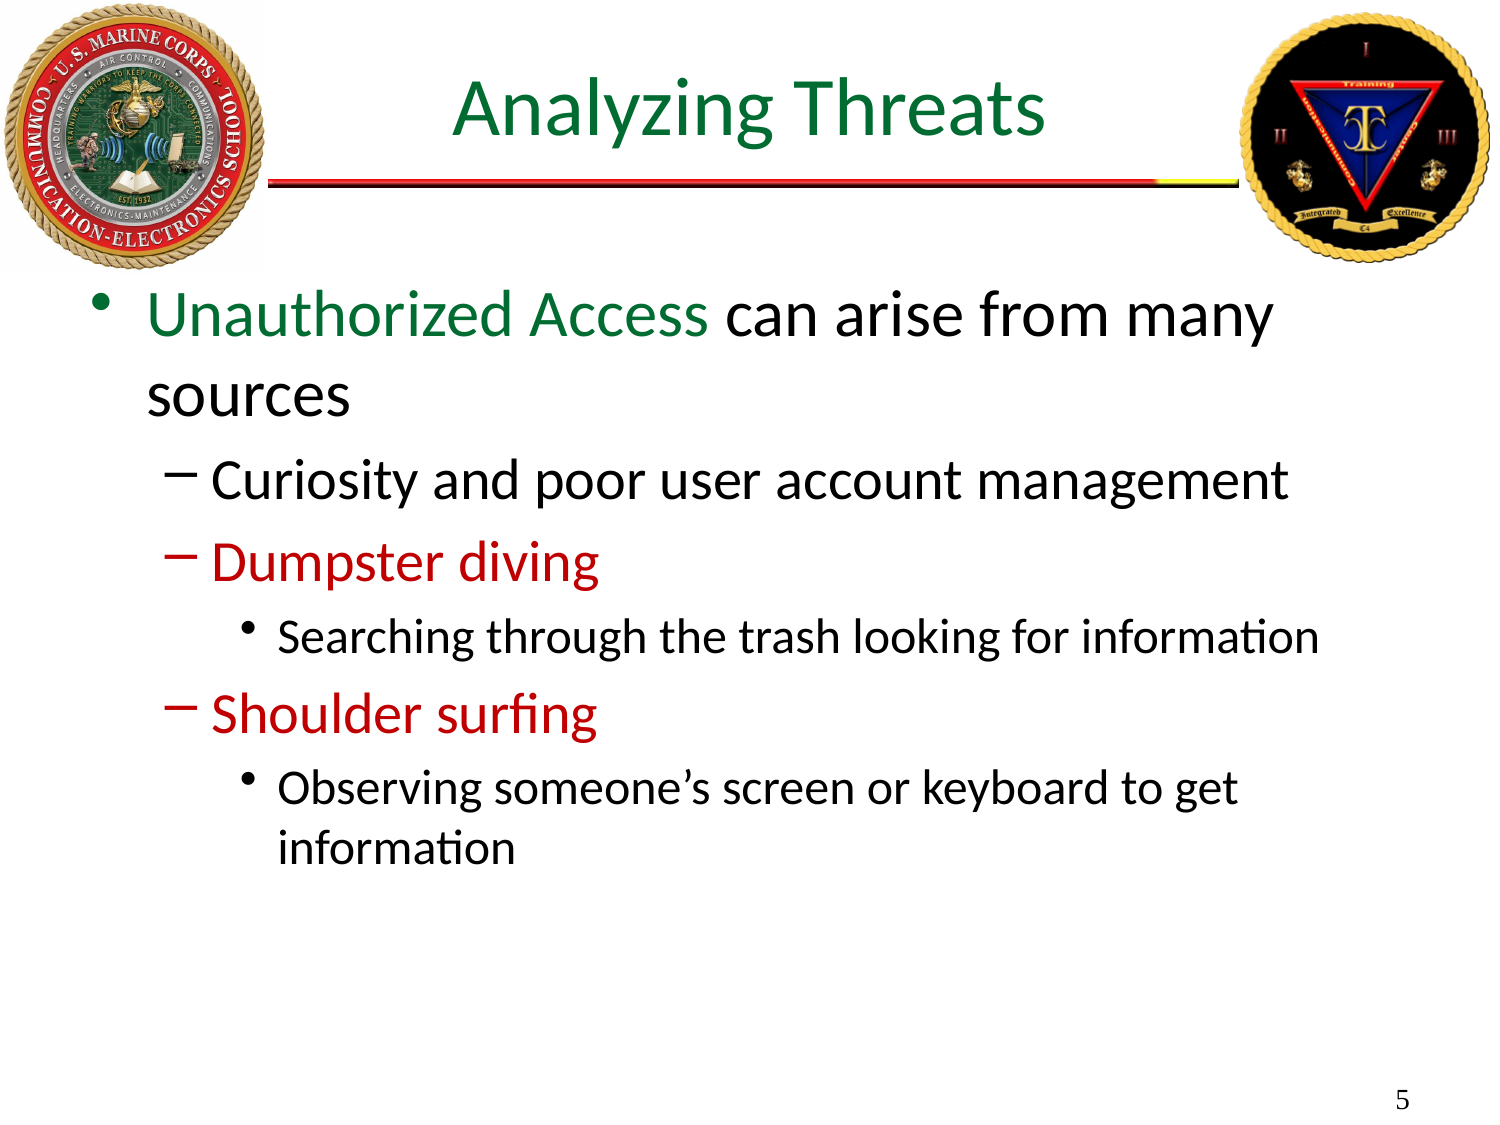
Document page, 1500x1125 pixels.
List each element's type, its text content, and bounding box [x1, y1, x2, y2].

picture [1239, 12, 1490, 263]
picture [0, 0, 268, 274]
title Analyzing Threats [75, 45, 1425, 233]
list Unauthorized Access can arise from many sources Curiosity and poor user account management Dumpster diving Searching through the trash looking for information Shoulder surfing Observing someone’s screen or keyboard to get information [75, 262, 1425, 1005]
